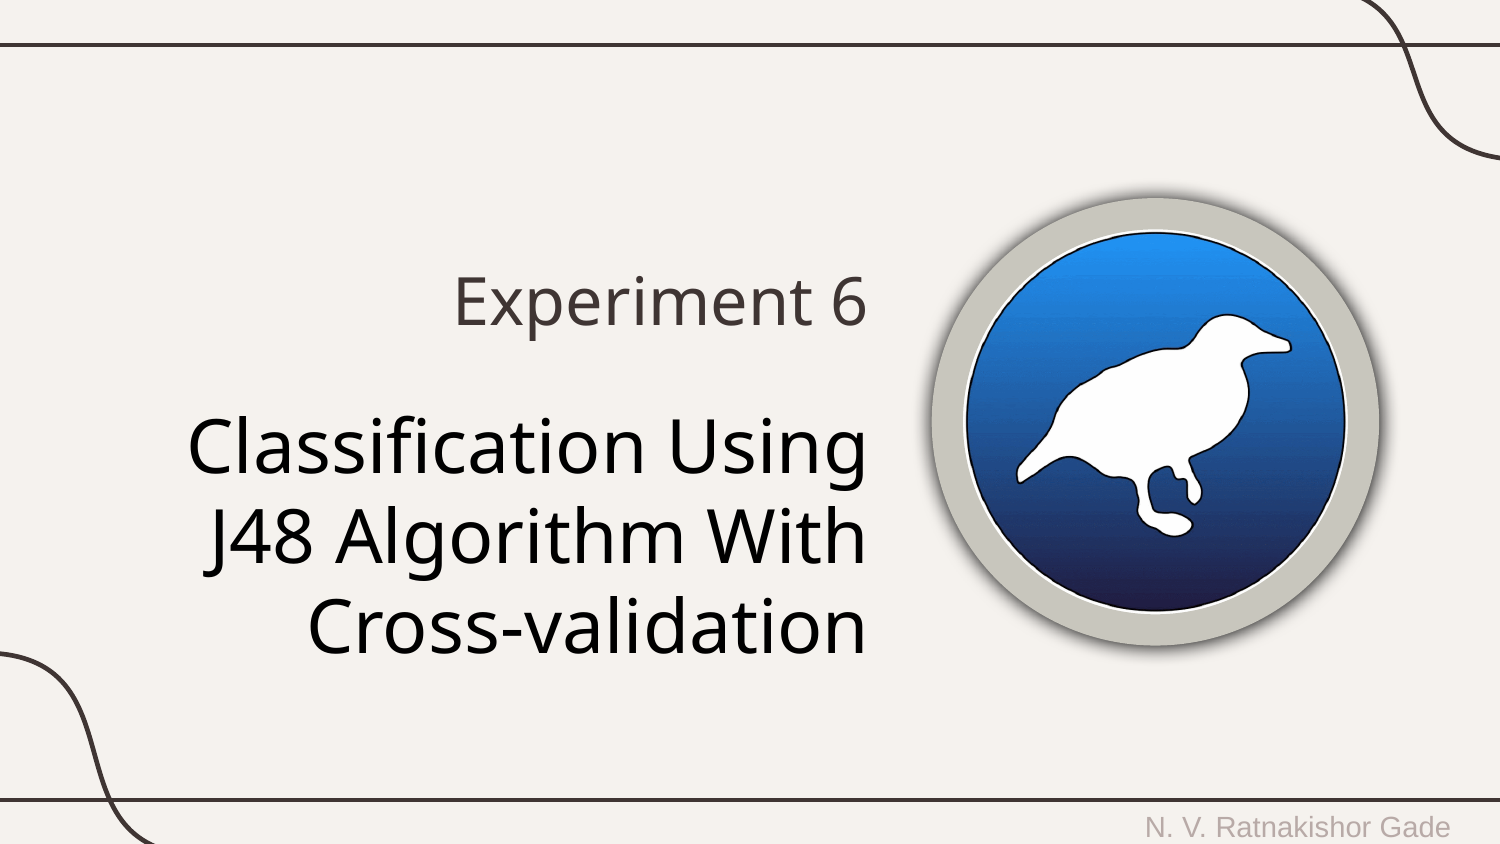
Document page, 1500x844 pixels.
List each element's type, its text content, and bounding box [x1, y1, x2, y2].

title Classification Using J48 Algorithm With Cross-validation [112, 383, 885, 517]
picture [947, 213, 1364, 631]
title Experiment 6 [397, 243, 885, 404]
